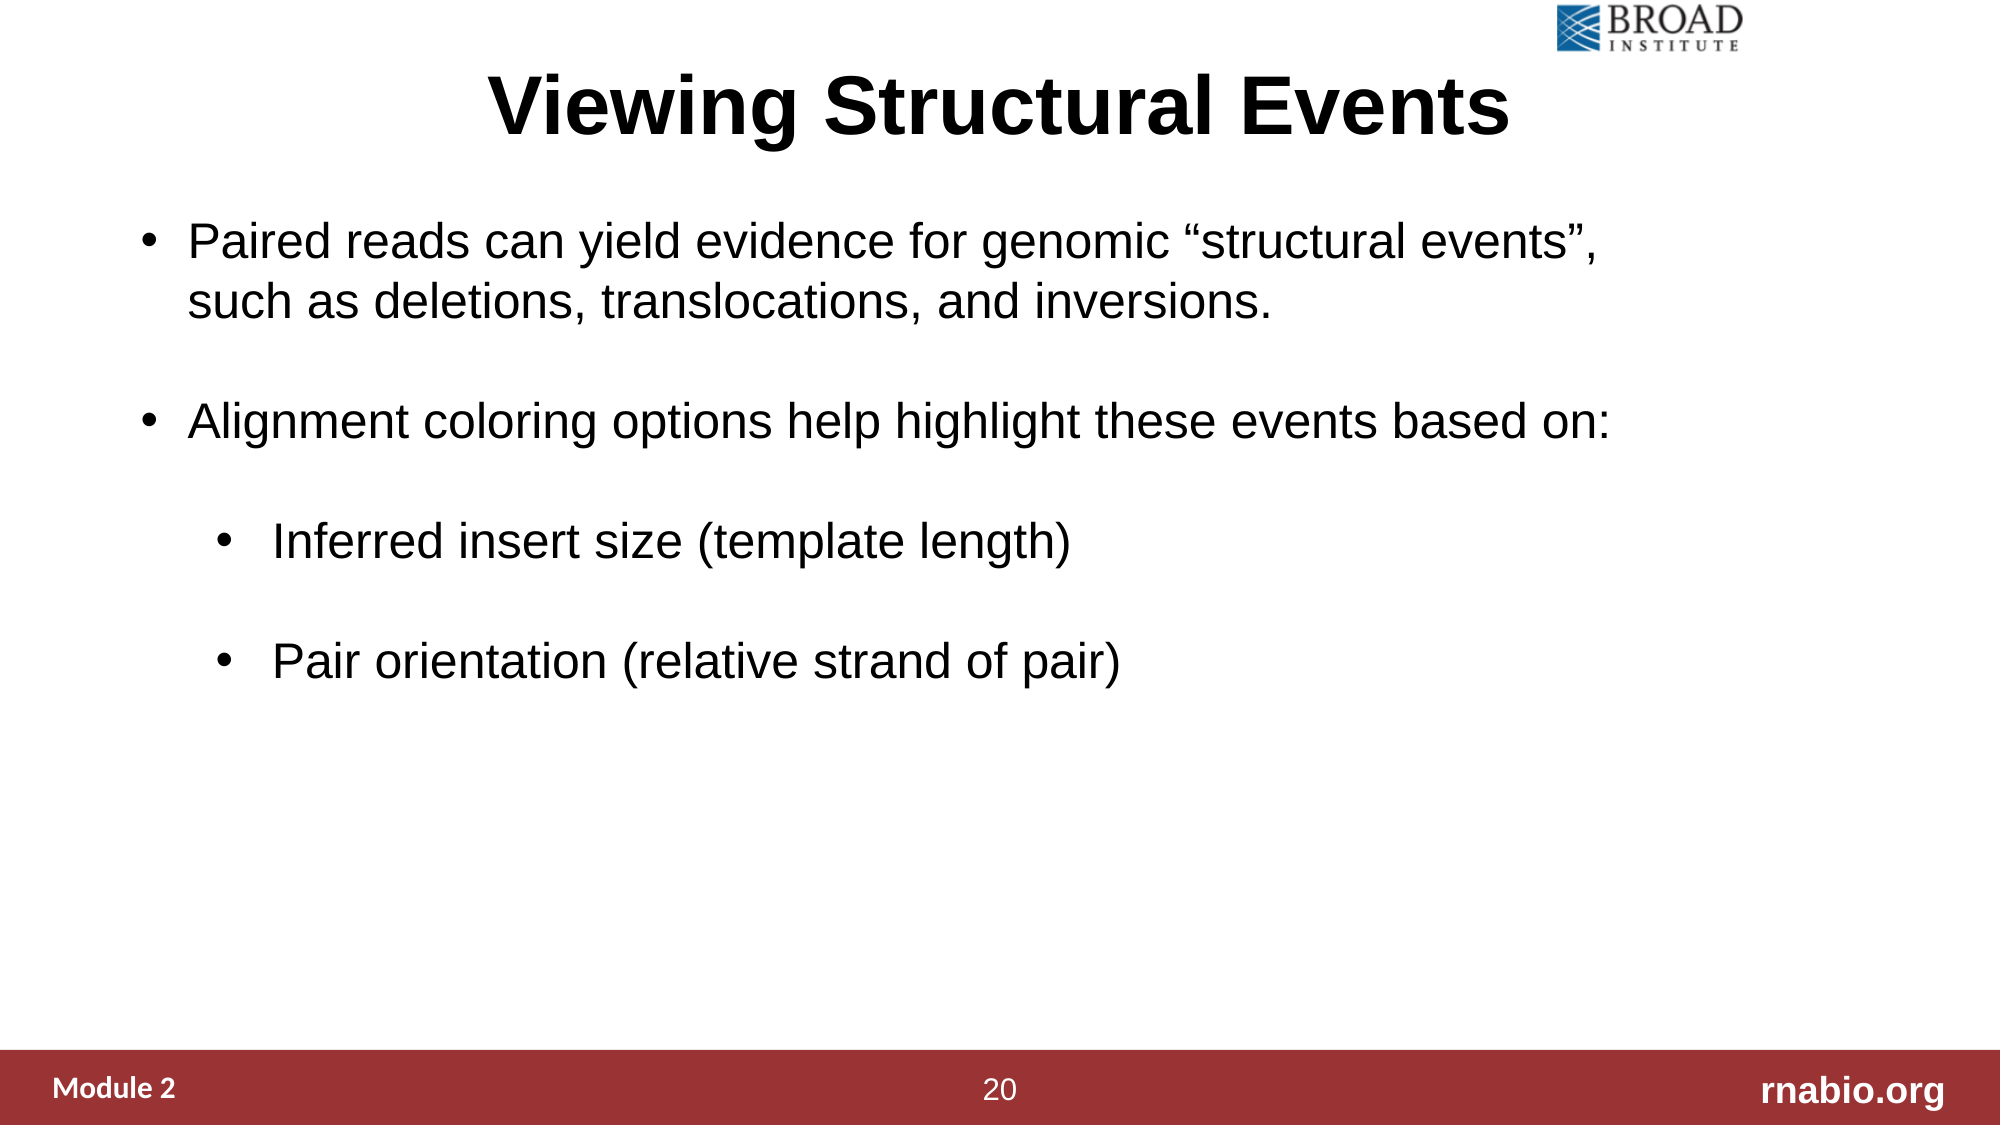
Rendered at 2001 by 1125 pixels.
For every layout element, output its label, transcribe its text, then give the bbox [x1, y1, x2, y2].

title Viewing Structural Events [275, 7, 1725, 195]
picture [1554, 0, 1747, 58]
text_box Paired reads can yield evidence for genomic “structural events”, such as deletions, translocations, and inversions. Alignment coloring options help highlight these events based on: Inferred insert size (template length) Pair orientation (relative strand of pair) [125, 201, 1688, 877]
